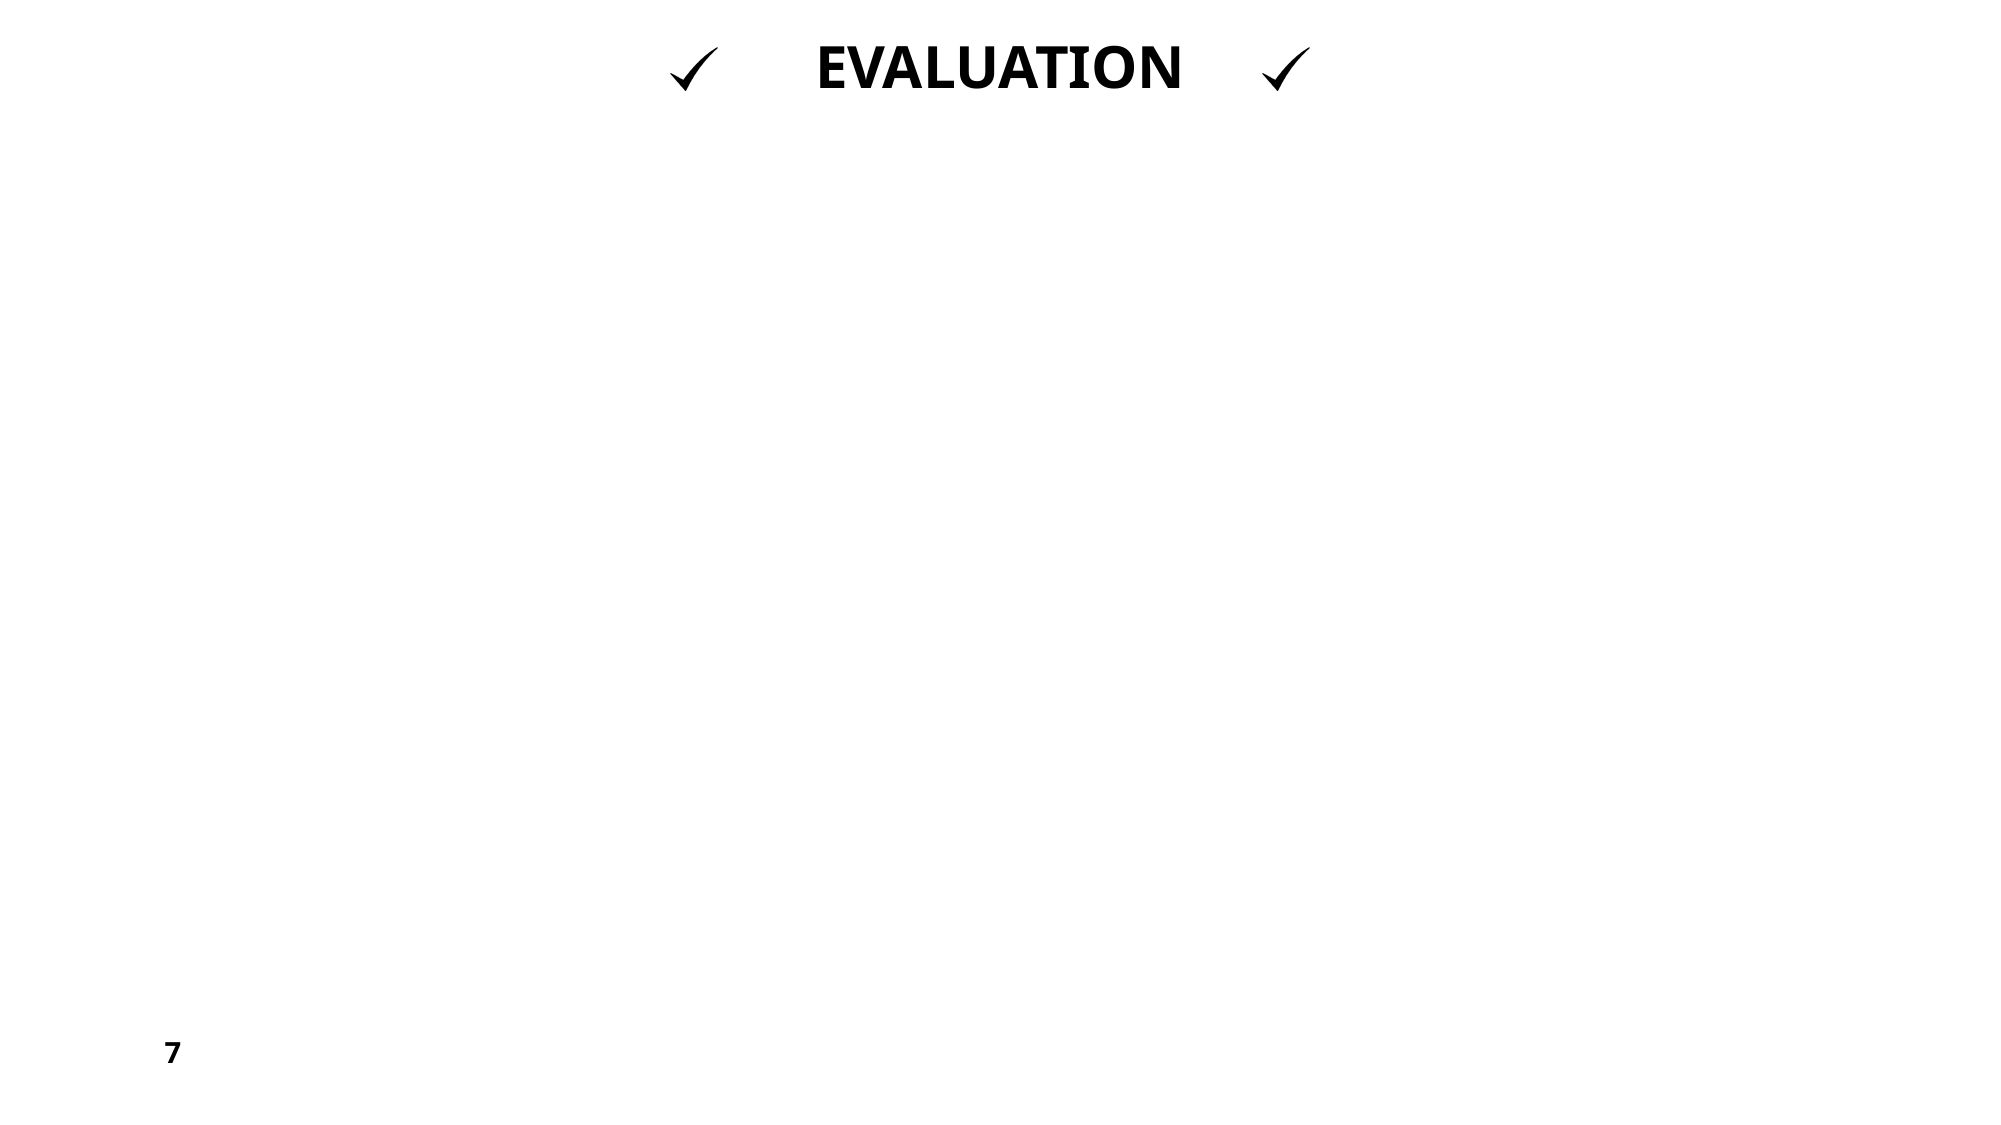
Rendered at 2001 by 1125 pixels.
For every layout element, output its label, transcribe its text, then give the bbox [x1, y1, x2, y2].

text_box Evaluation [146, 0, 1854, 109]
picture [1261, 47, 1310, 91]
slide_number 7 [149, 1024, 588, 1085]
picture [670, 47, 718, 91]
